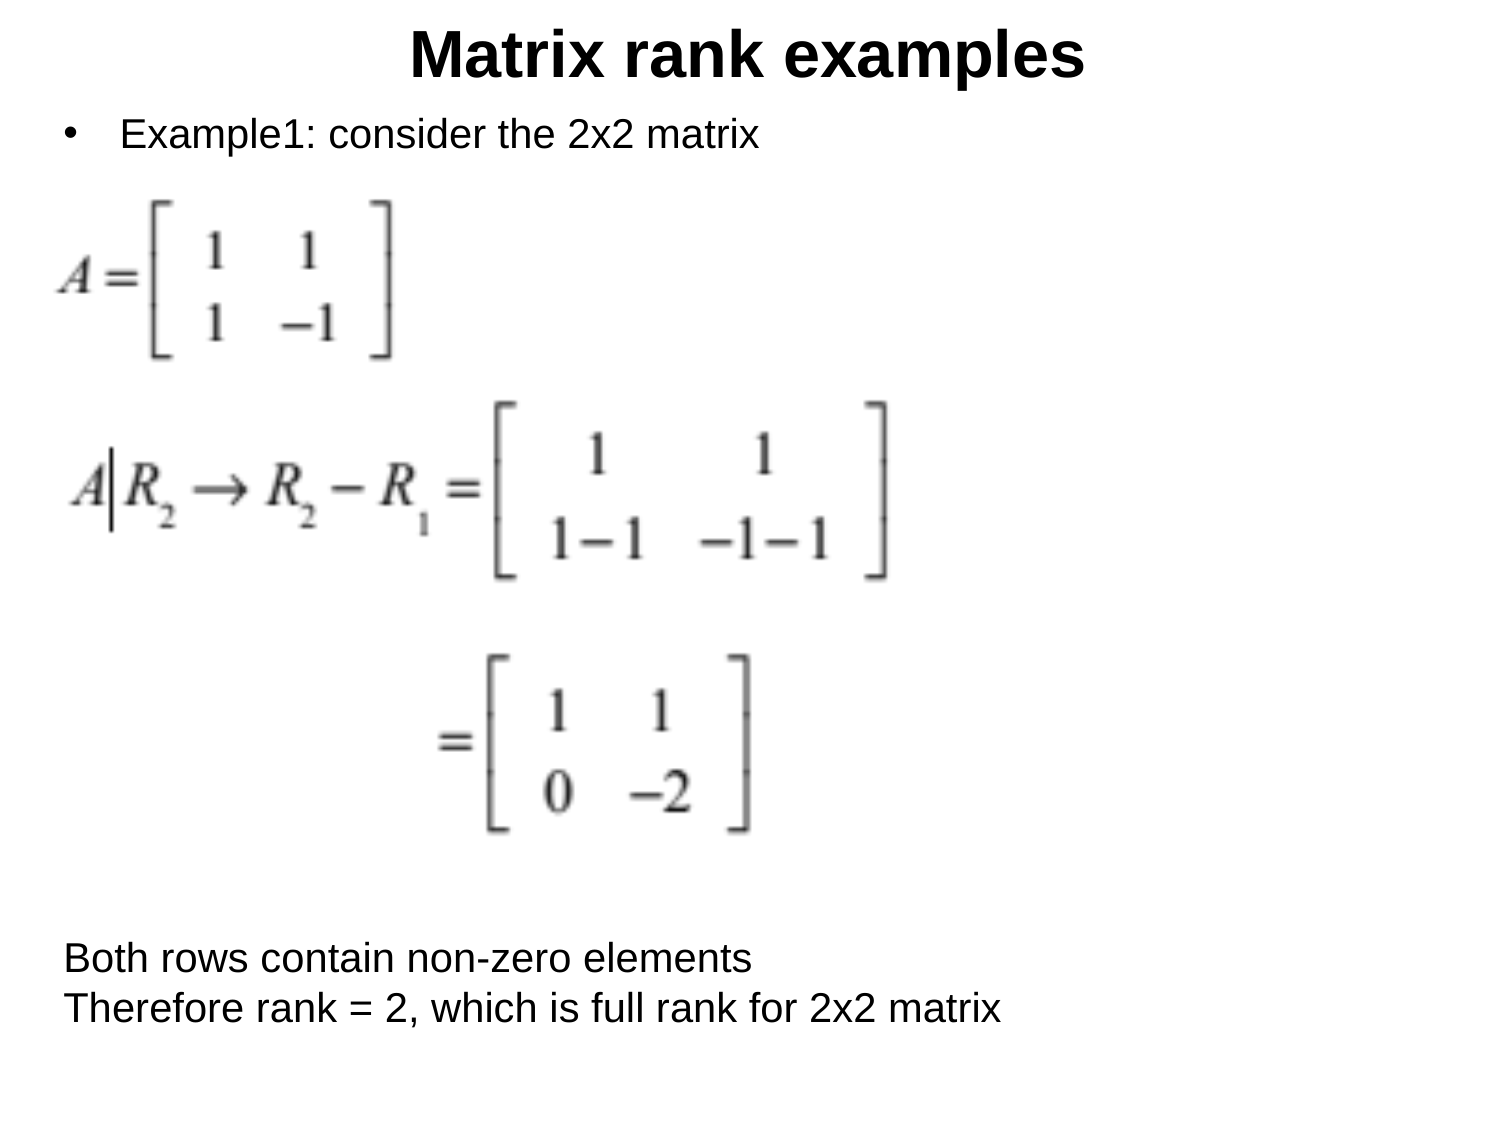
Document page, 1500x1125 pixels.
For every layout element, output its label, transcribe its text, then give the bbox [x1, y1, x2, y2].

text_box Matrix rank examples [125, 1, 1372, 100]
text_box Example1: consider the 2x2 matrix [48, 99, 1118, 165]
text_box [48, 191, 401, 367]
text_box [59, 391, 892, 588]
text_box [431, 643, 756, 841]
text_box Both rows contain non-zero elements Therefore rank = 2, which is full rank for 2x2 matrix [48, 923, 1266, 1038]
